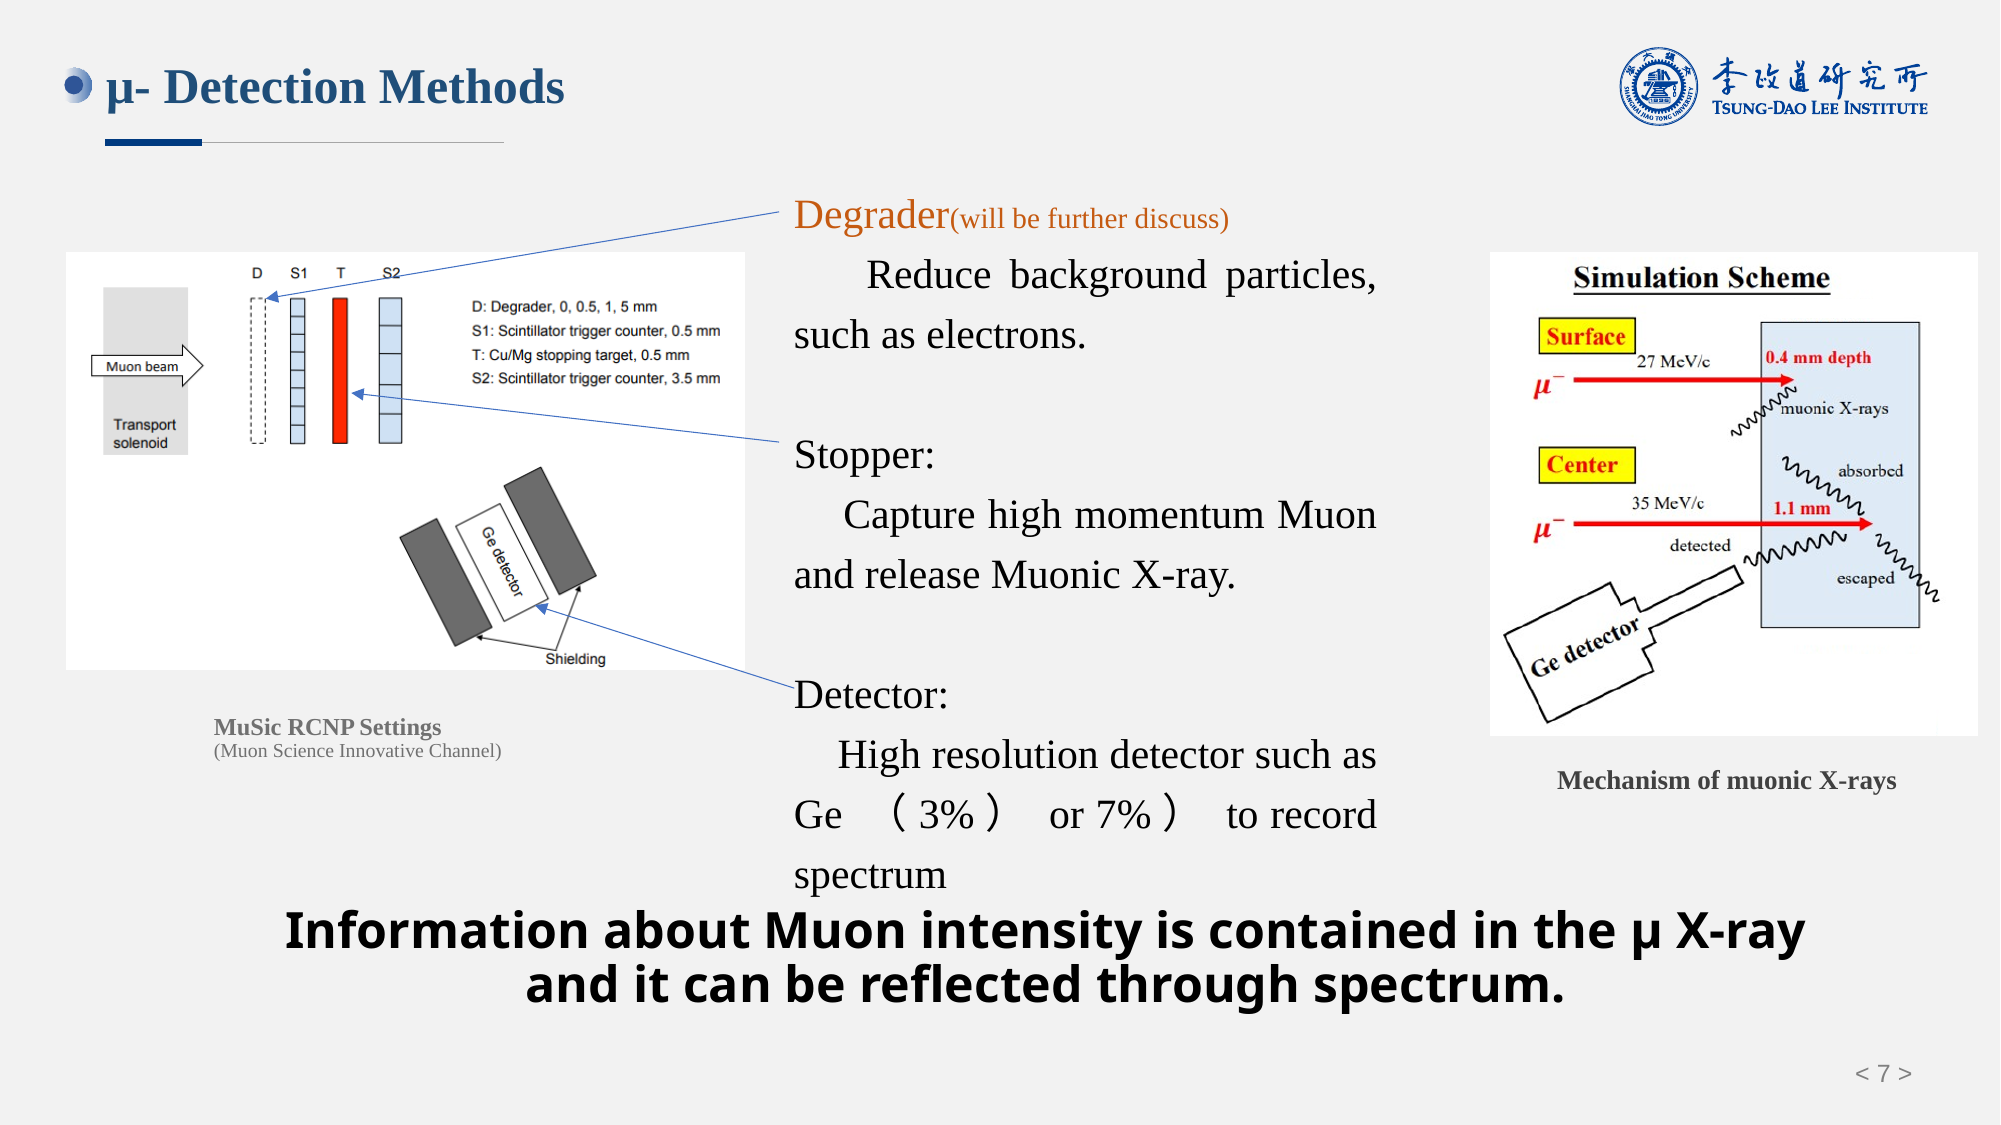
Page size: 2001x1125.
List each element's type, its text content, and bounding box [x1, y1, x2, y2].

list MuSic RCNP Settings (Muon Science Innovative Channel) [198, 706, 732, 770]
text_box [534, 605, 795, 689]
picture [1490, 252, 1978, 736]
picture [66, 252, 745, 670]
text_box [351, 392, 780, 443]
list μ- Detection Methods [91, 52, 778, 125]
text_box Mechanism of muonic X-rays [1541, 749, 2000, 813]
text_box Information about Muon intensity is contained in the μ X-ray and it can be reflected through spectrum. [210, 875, 1882, 1043]
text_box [265, 211, 780, 299]
